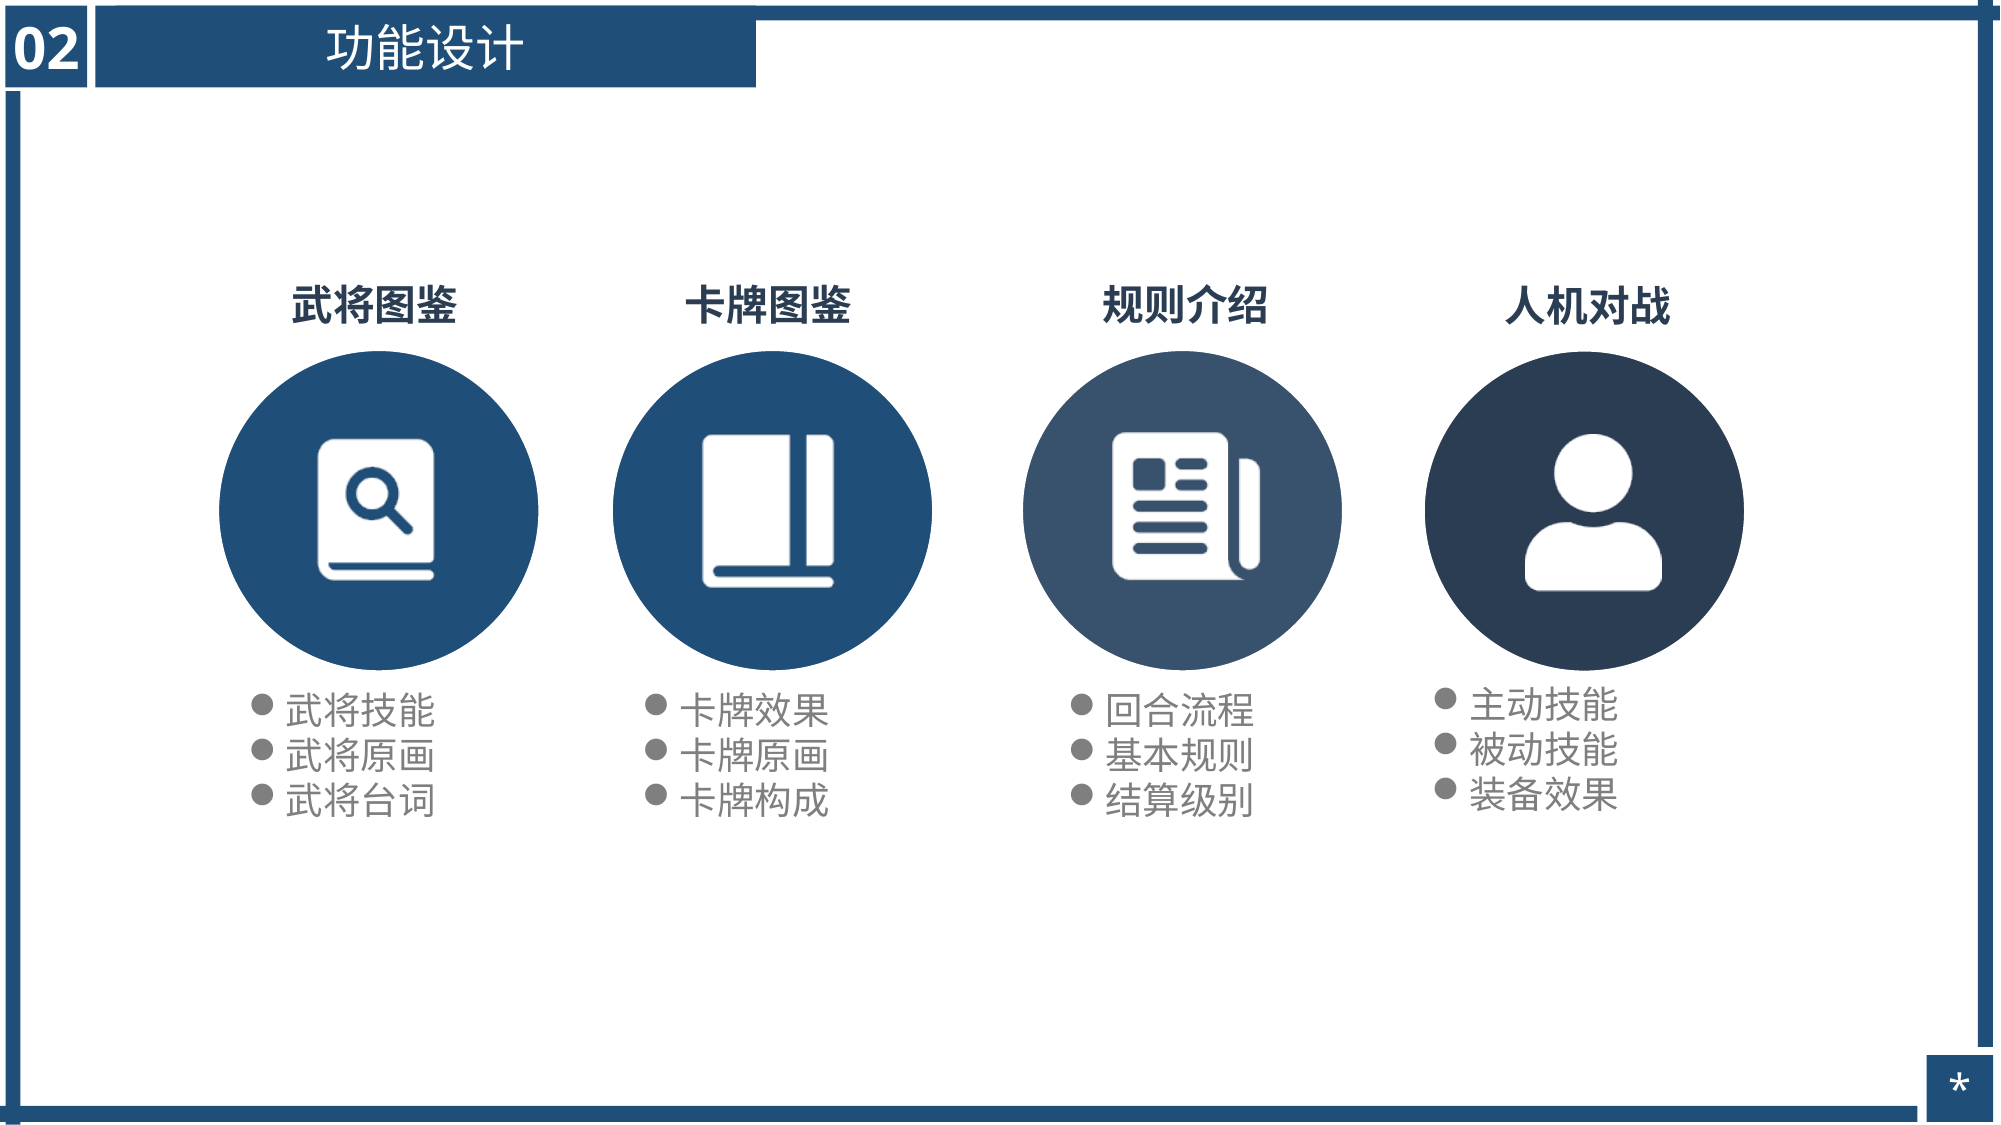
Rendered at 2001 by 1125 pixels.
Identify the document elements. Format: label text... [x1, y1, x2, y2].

text_box [1926, 1055, 1994, 1122]
text_box [215, 347, 542, 674]
text_box 规则介绍 [1087, 271, 1285, 337]
picture [681, 424, 856, 599]
text_box 武将技能 武将原画 武将台词 [233, 679, 512, 830]
text_box [609, 347, 936, 674]
text_box [21, 1105, 1918, 1122]
picture [1101, 421, 1272, 592]
text_box [0, 1105, 5, 1122]
text_box [1993, 5, 2000, 21]
text_box [1977, 0, 1993, 1047]
text_box 武将图鉴 [276, 271, 474, 337]
text_box 主动技能 被动技能 装备效果 [1416, 673, 1783, 824]
text_box 卡牌图鉴 [670, 271, 867, 337]
text_box * [1933, 1055, 1986, 1121]
text_box [756, 5, 1977, 21]
picture [290, 425, 460, 595]
text_box 功能设计 [95, 5, 756, 88]
text_box [5, 91, 21, 1125]
text_box 卡牌效果 卡牌原画 卡牌构成 [627, 679, 956, 830]
text_box [1421, 348, 1748, 673]
text_box 回合流程 基本规则 结算级别 [1053, 679, 1411, 830]
picture [1524, 434, 1662, 592]
text_box 人机对战 [1489, 271, 1687, 337]
text_box [1019, 347, 1346, 674]
text_box 02 [5, 5, 88, 88]
